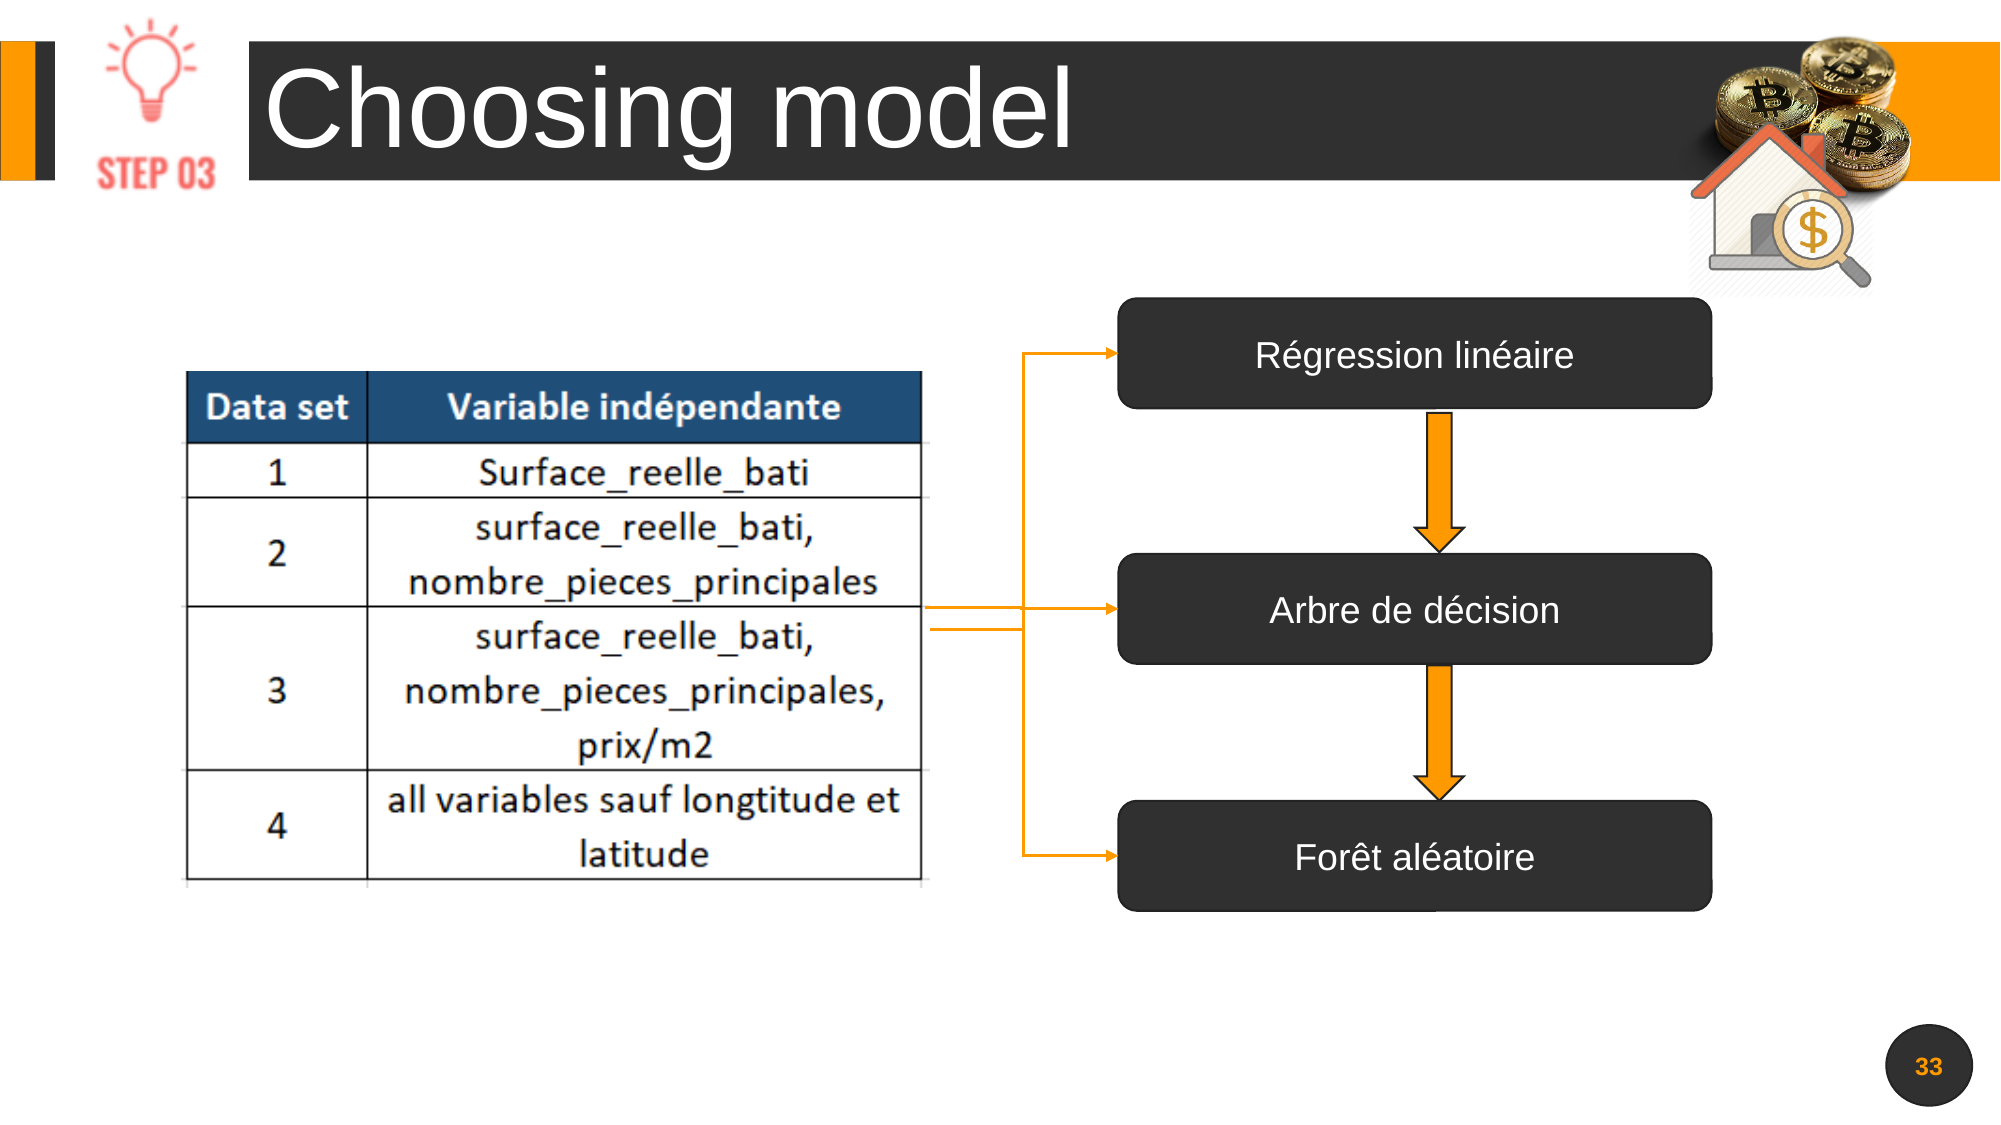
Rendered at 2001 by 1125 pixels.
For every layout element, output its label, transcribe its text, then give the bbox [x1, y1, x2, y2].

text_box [924, 298, 1712, 911]
picture [1673, 32, 1913, 298]
text_box 33 [1885, 1024, 1974, 1107]
picture [181, 371, 924, 888]
picture [54, 9, 249, 214]
list Choosing model [249, 51, 1704, 171]
